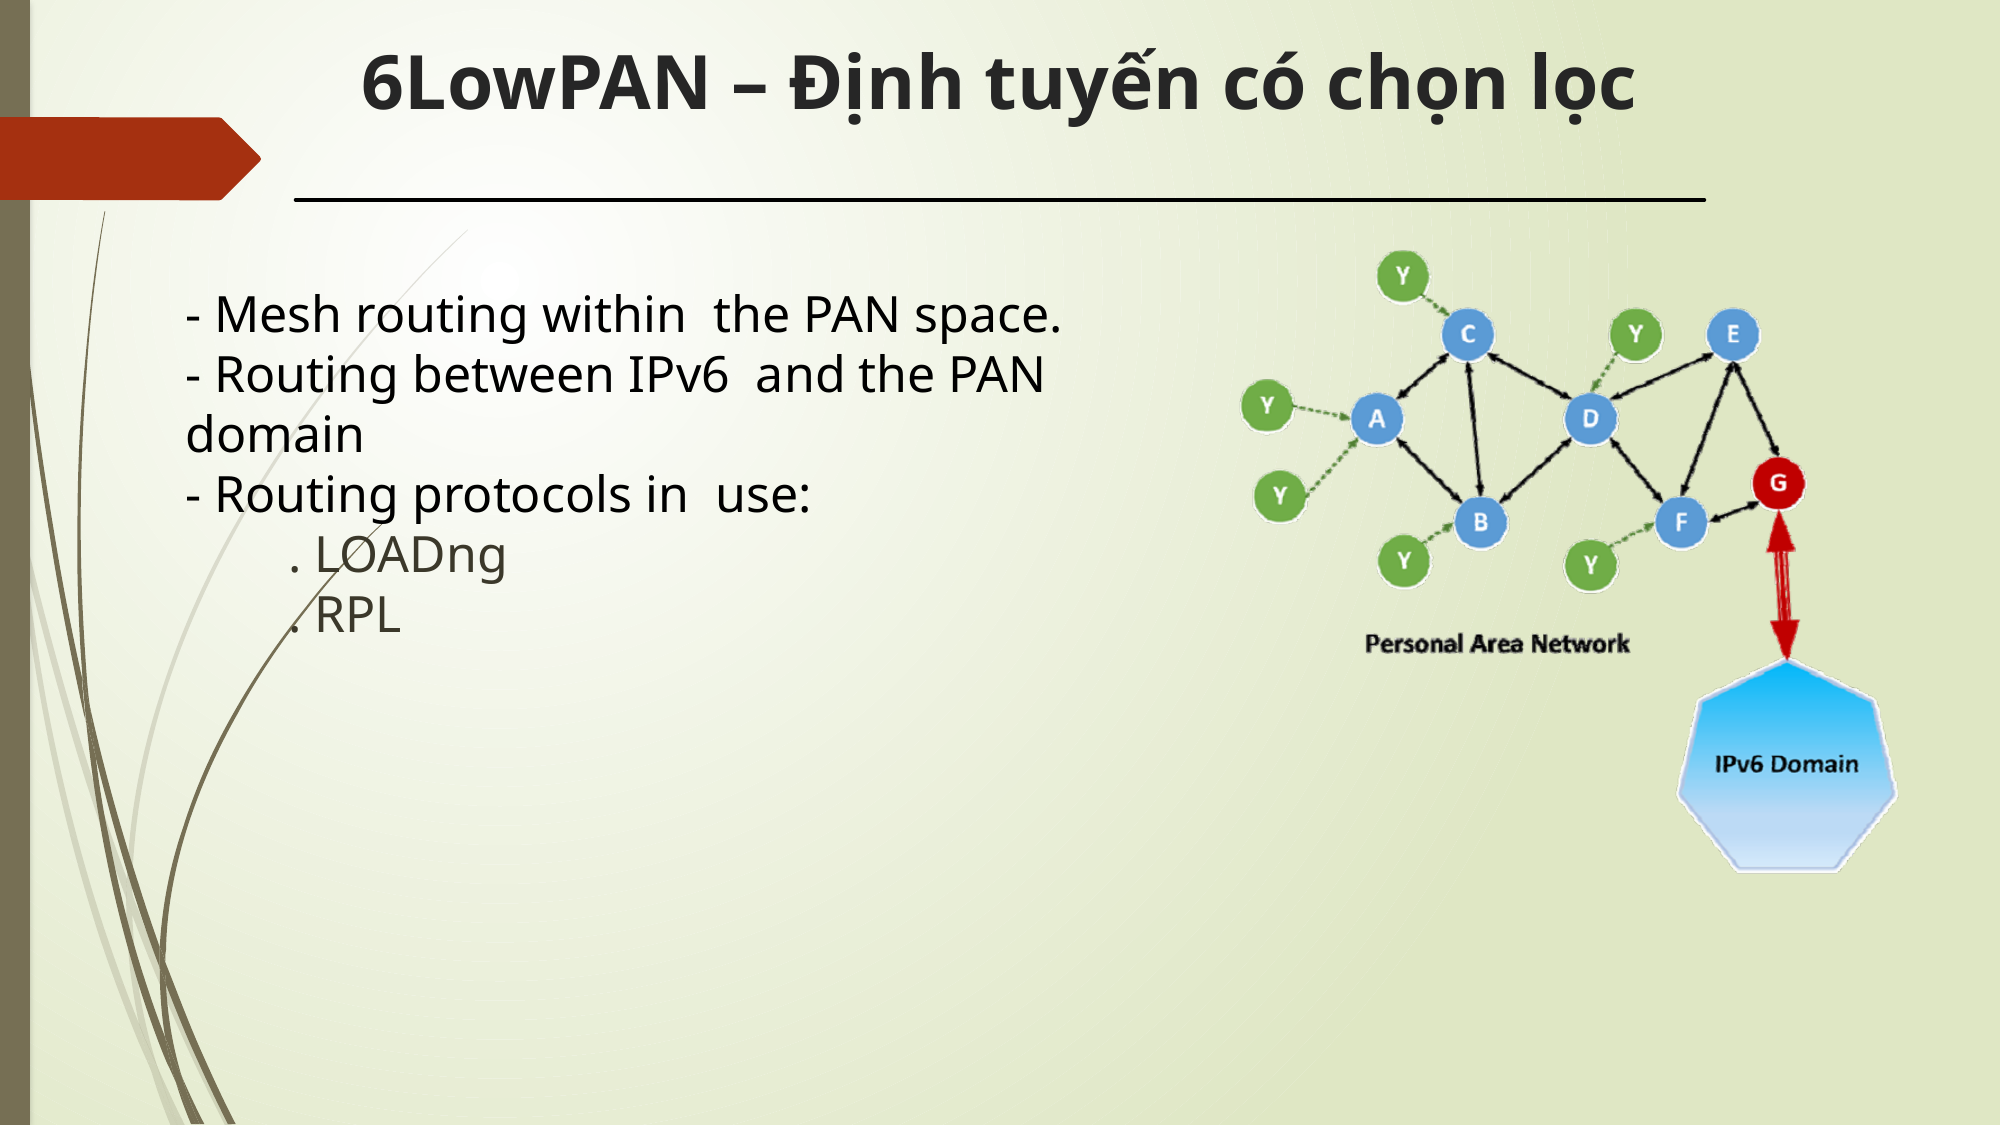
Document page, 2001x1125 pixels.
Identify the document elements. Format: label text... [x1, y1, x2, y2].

picture [1237, 249, 1900, 876]
text_box - Mesh routing within the PAN space. - Routing between IPv6 and the PAN domain - Routing protocols in use: . LOADng . RPL [170, 275, 1217, 650]
title 6LowPAN – Định tuyến có chọn lọc [249, 10, 1750, 148]
